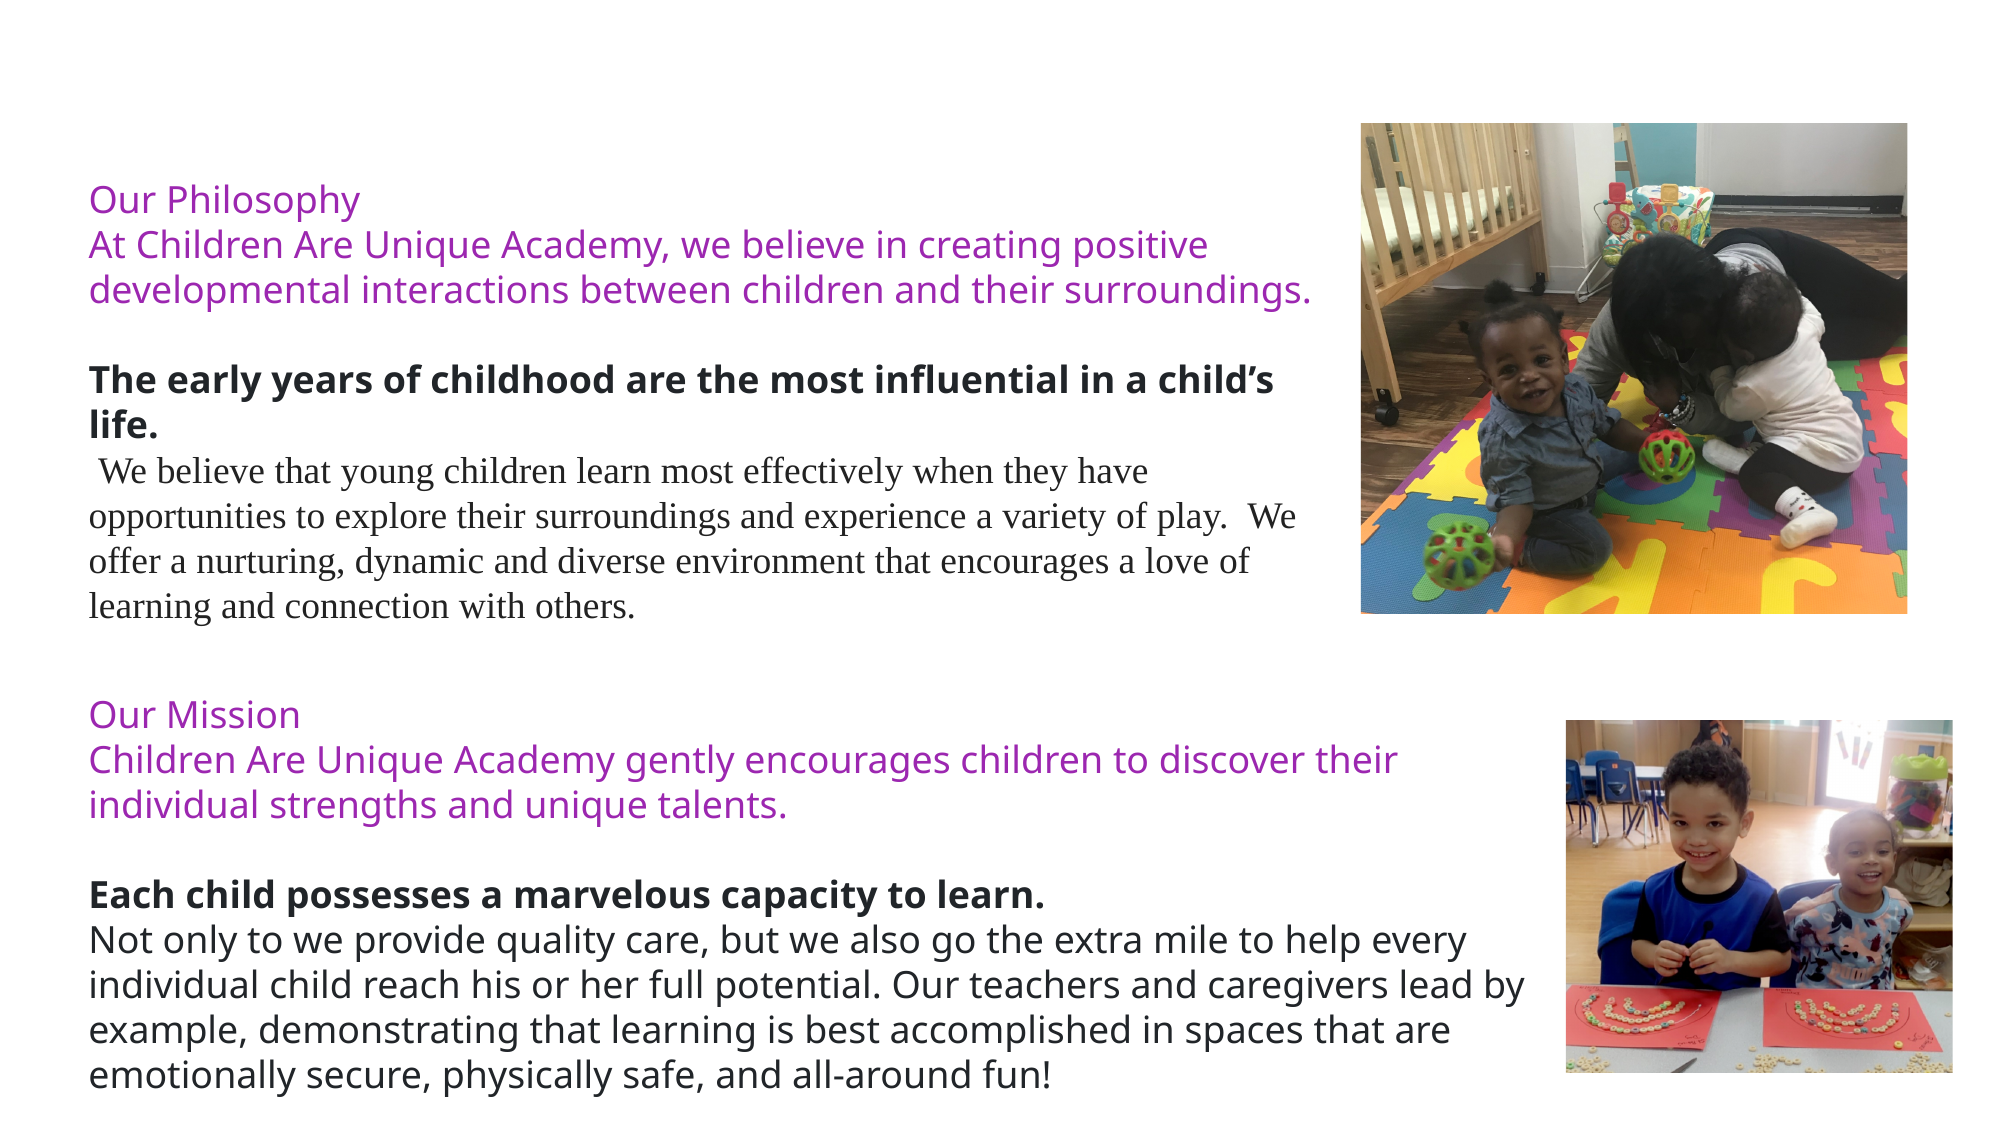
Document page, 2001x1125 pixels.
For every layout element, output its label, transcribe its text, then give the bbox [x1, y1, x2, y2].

picture [1565, 720, 1953, 1073]
picture [1361, 94, 1908, 642]
text_box Our Mission Children Are Unique Academy gently encourages children to discover their individual strengths and unique talents. Each child possesses a marvelous capacity to learn. Not only to we provide quality care, but we also go the extra mile to help every individual child reach his or her full potential. Our teachers and caregivers lead by example, demonstrating that learning is best accomplished in spaces that are emotionally secure, physically safe, and all-around fun! [73, 684, 1566, 1104]
text_box Our Philosophy At Children Are Unique Academy, we believe in creating positive developmental interactions between children and their surroundings. The early years of childhood are the most influential in a child’s life. We believe that young children learn most effectively when they have opportunities to explore their surroundings and experience a variety of play. We offer a nurturing, dynamic and diverse environment that encourages a love of learning and connection with others. [73, 169, 1361, 679]
